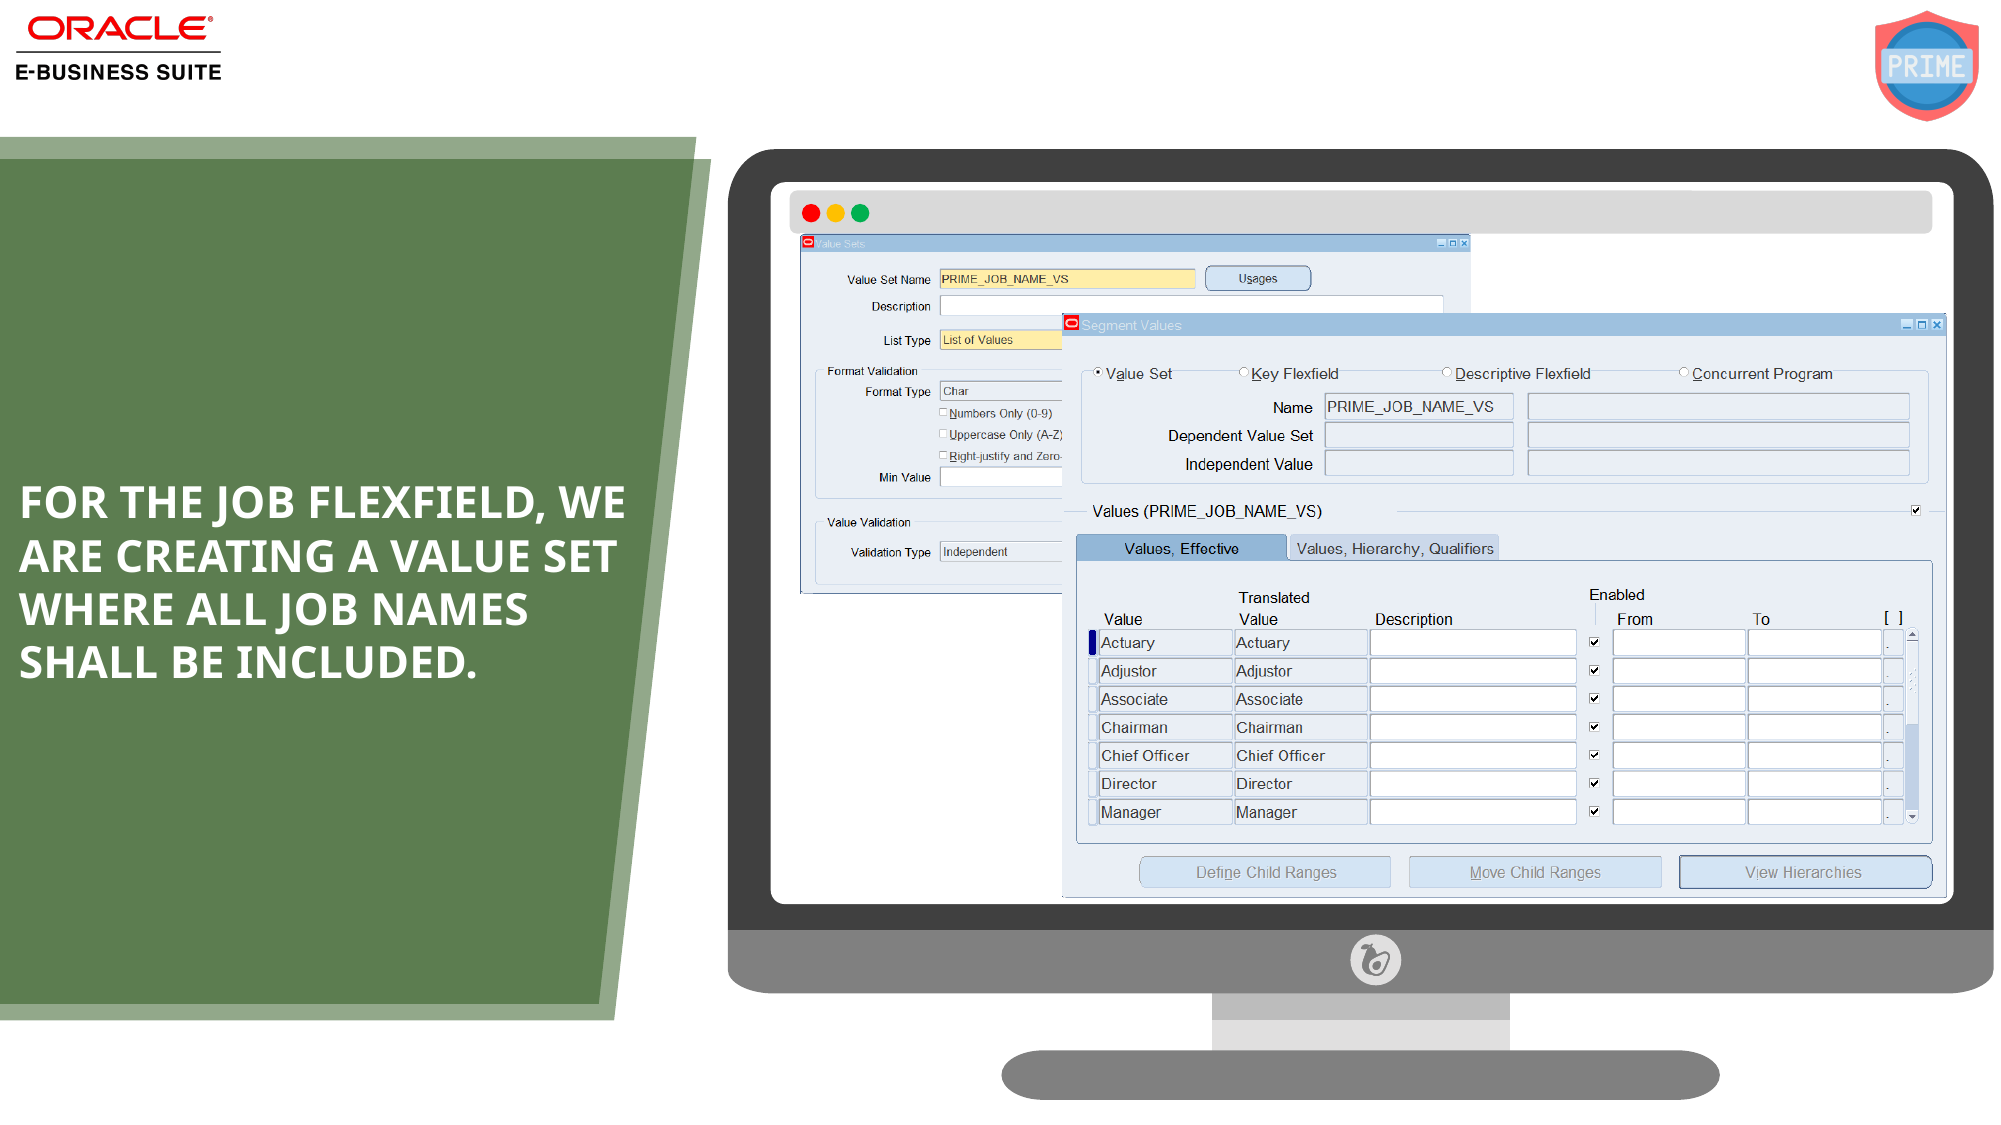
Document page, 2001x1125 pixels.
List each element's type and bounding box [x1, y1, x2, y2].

picture [800, 233, 1947, 899]
picture [16, 15, 222, 81]
text_box [0, 136, 712, 1021]
text_box [727, 148, 1995, 1101]
picture [1868, 7, 1986, 125]
